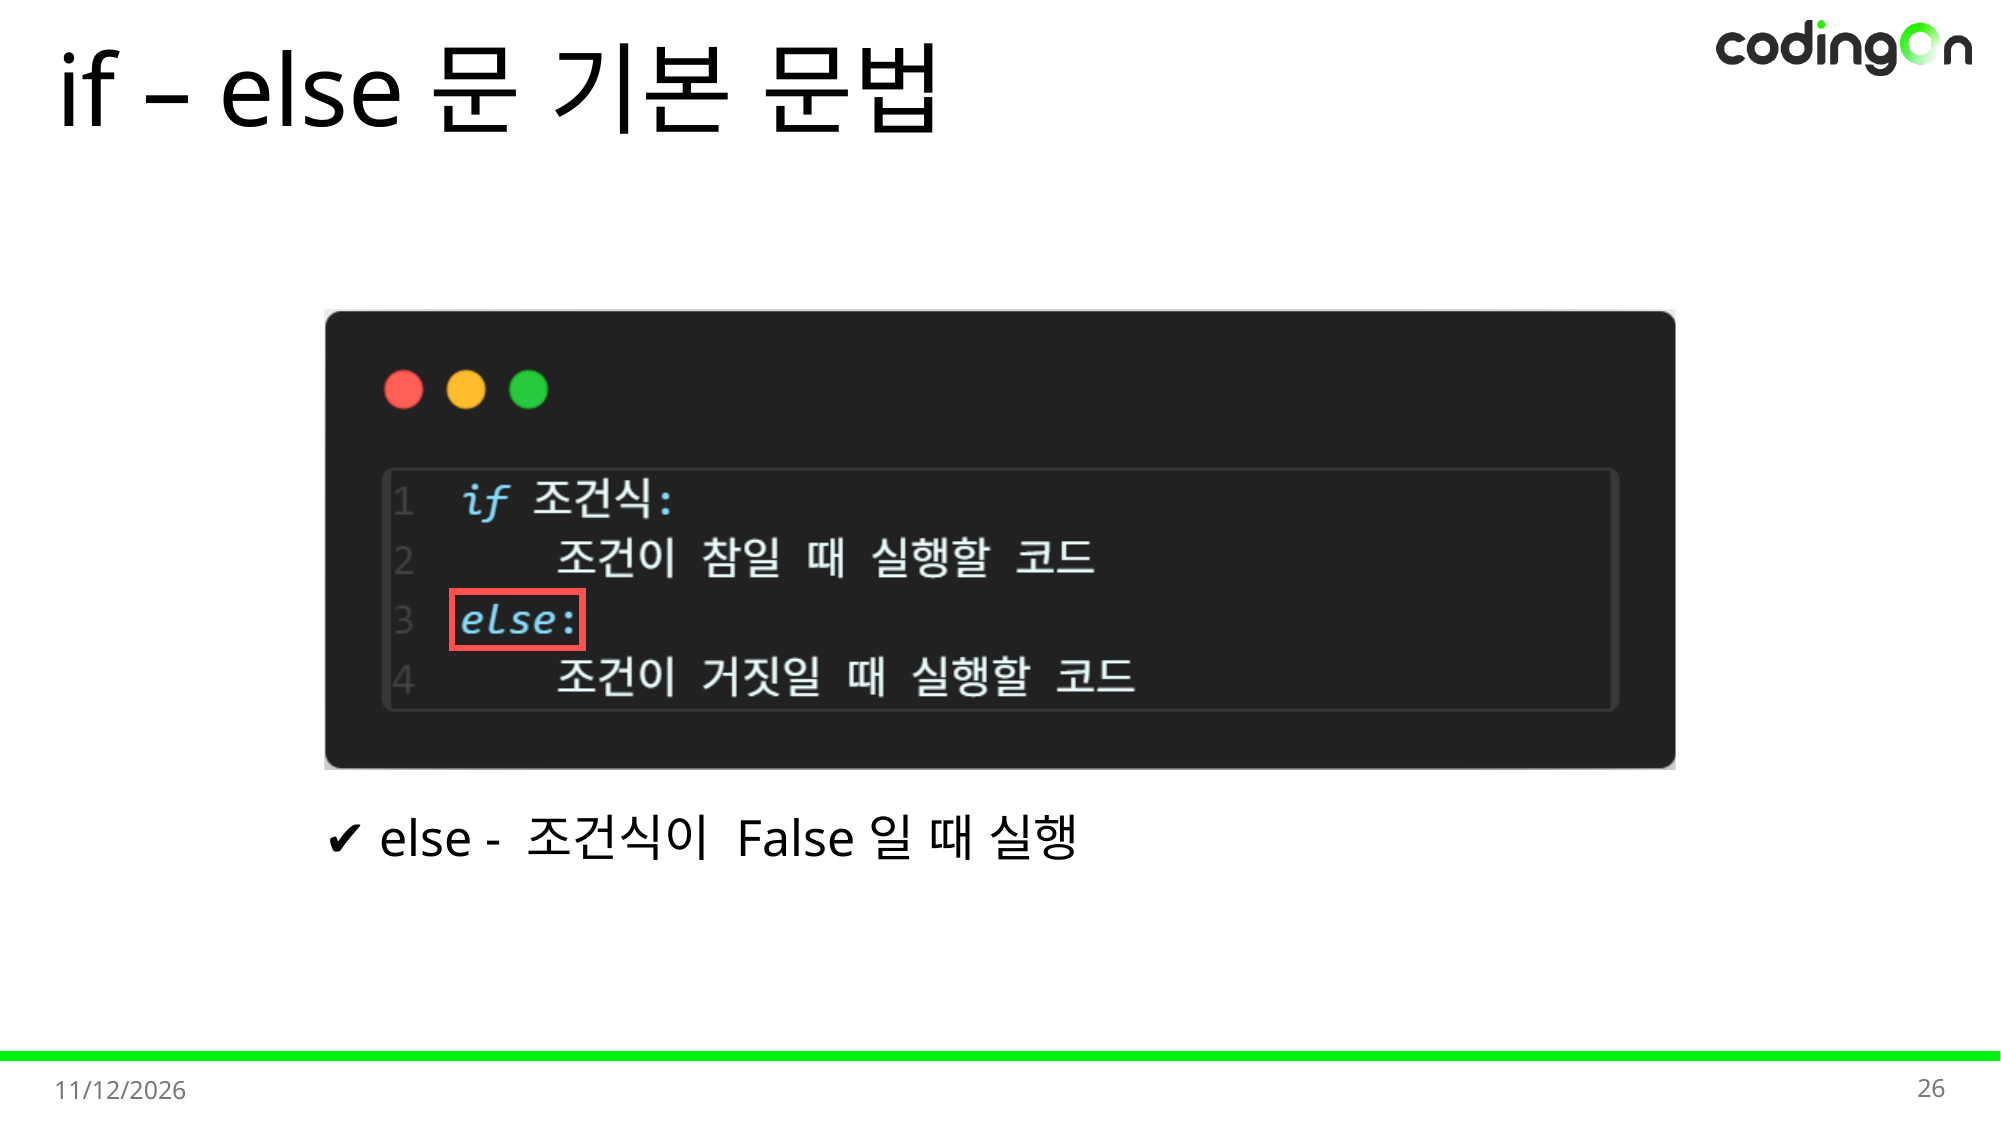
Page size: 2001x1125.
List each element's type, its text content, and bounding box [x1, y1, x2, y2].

slide_number 26 [1510, 1059, 1961, 1120]
picture [1767, 20, 1972, 76]
picture [324, 309, 1676, 770]
title if – else문 기본 문법 [41, 0, 1767, 188]
text_box ✔️ else - 조건식이 False일 때 실행 [309, 769, 1691, 875]
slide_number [39, 1061, 490, 1122]
